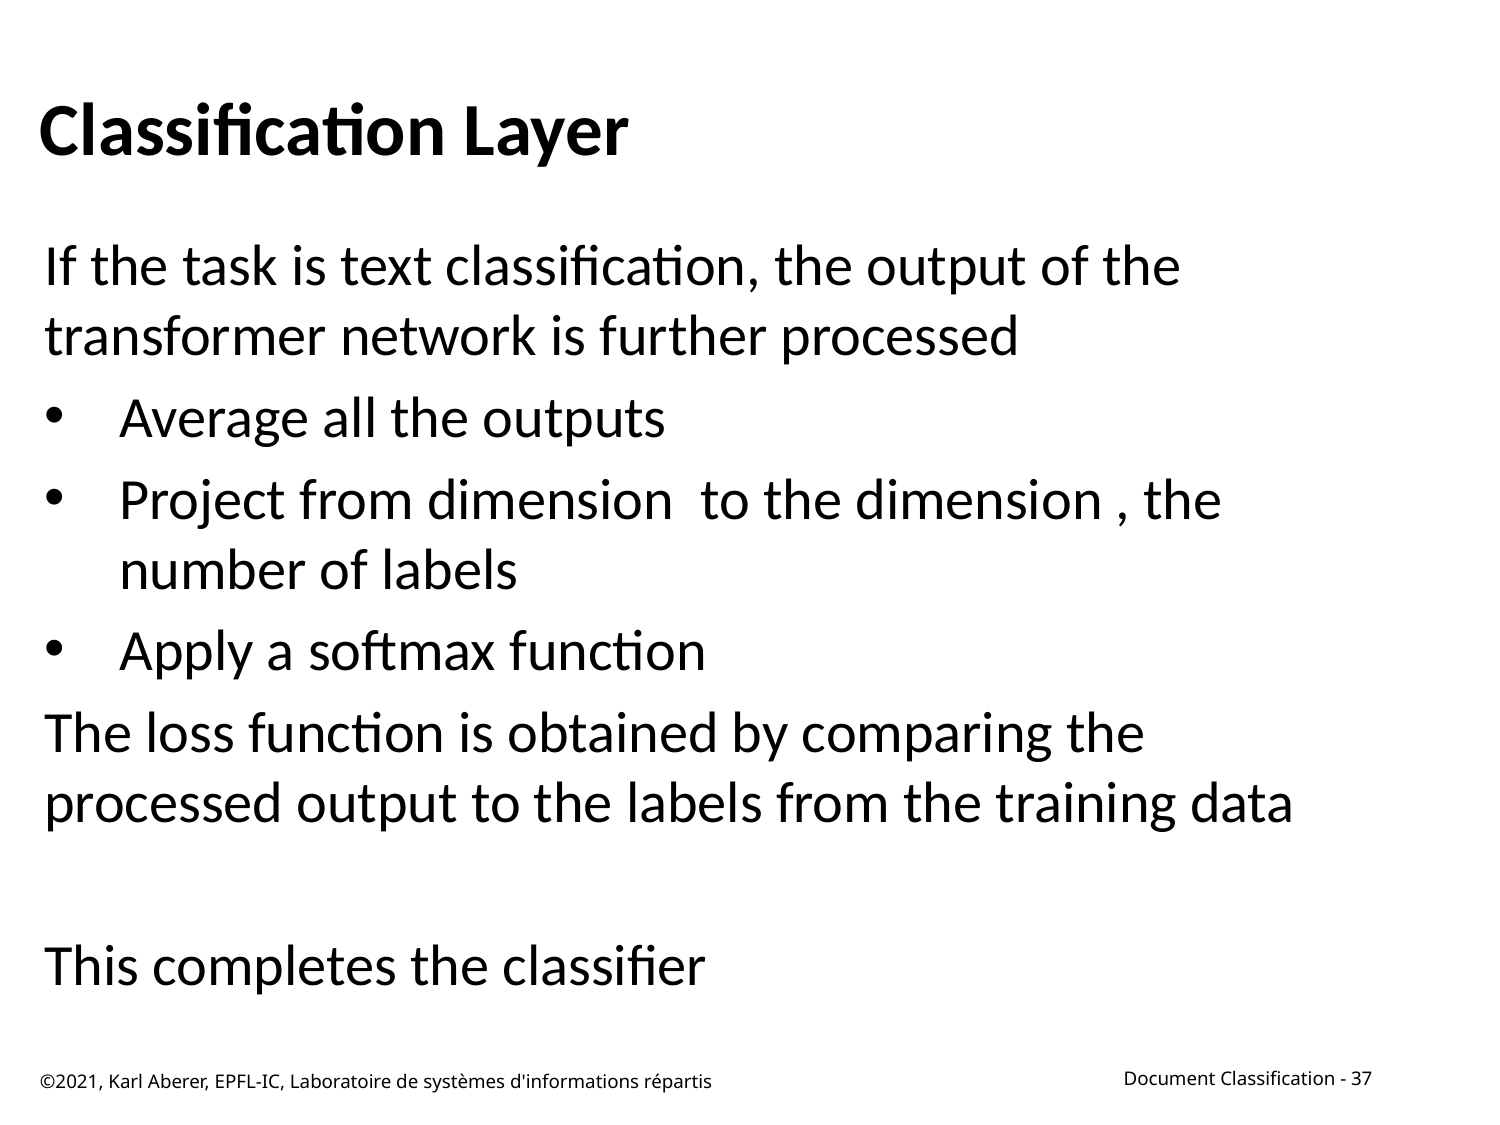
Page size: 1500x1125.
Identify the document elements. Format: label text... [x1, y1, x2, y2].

title Classification Layer [24, 49, 1388, 201]
footer ©2021, Karl Aberer, EPFL-IC, Laboratoire de systèmes d'informations répartis [24, 1062, 988, 1101]
